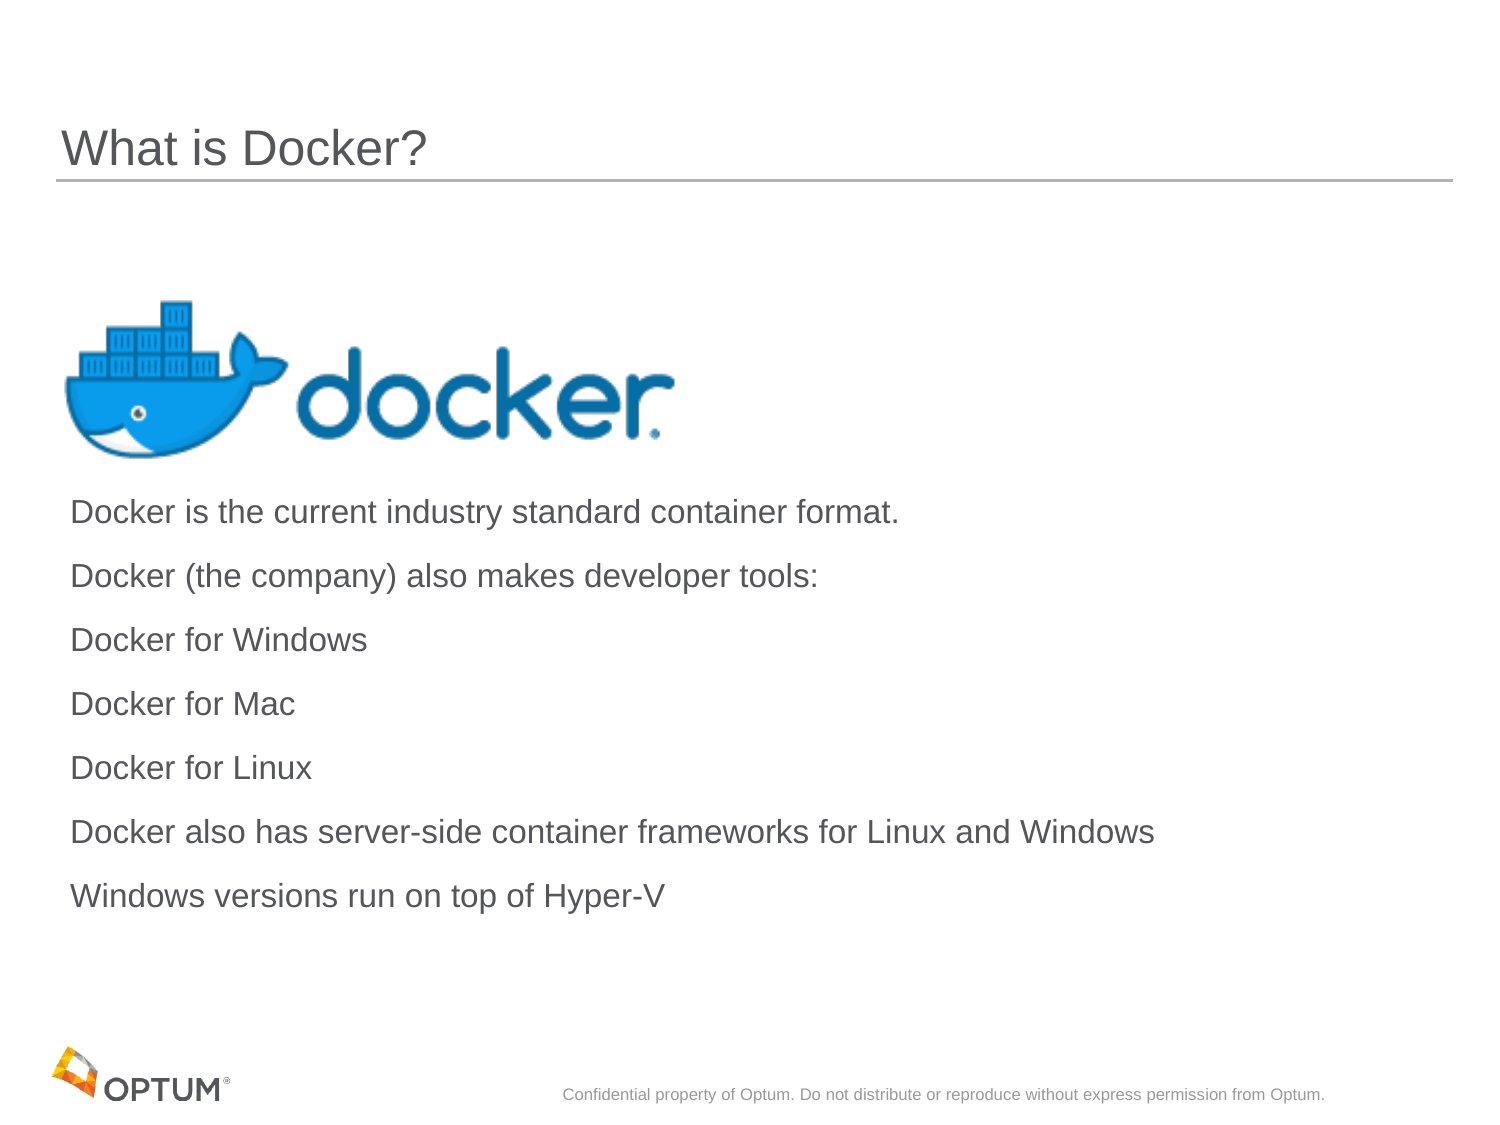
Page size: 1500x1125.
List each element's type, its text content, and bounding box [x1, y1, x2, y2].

picture [50, 1044, 231, 1101]
picture [61, 299, 681, 461]
list Docker is the current industry standard container format. Docker (the company) also makes developer tools: Docker for Windows Docker for Mac Docker for Linux Docker also has server-side container frameworks for Linux and Windows Windows versions run on top of Hyper-V [60, 299, 1454, 968]
footer Confidential property of Optum. Do not distribute or reproduce without express permission from Optum. [508, 1064, 1381, 1124]
title What is Docker? [60, 0, 1454, 177]
